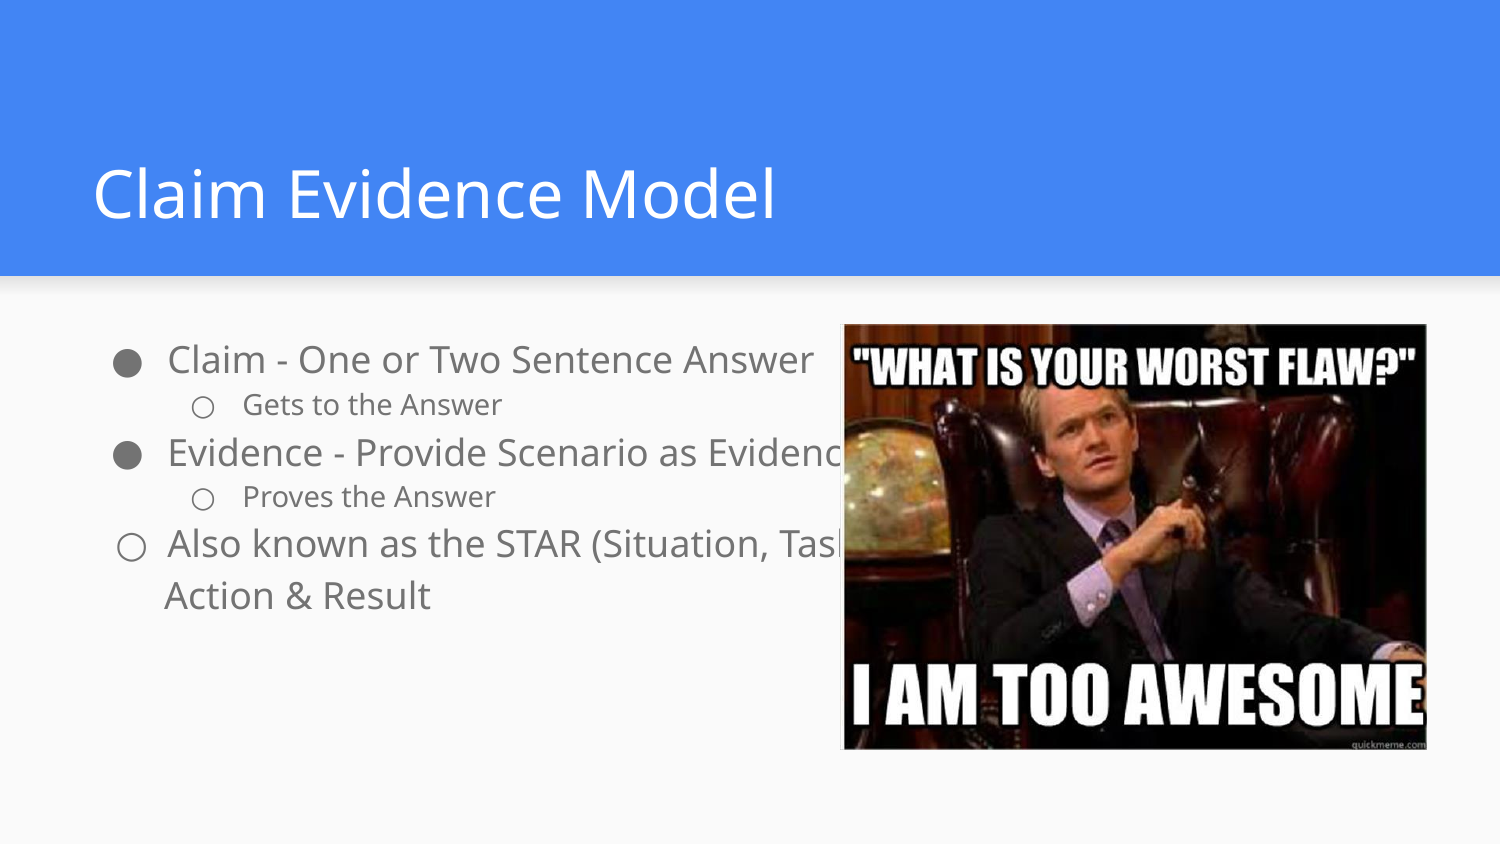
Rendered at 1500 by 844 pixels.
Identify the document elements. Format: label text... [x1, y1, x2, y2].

title Claim Evidence Model [77, 121, 1427, 248]
picture [839, 324, 1427, 750]
list Claim - One or Two Sentence Answer Gets to the Answer Evidence - Provide Scenario as Evidence Proves the Answer Also known as the STAR (Situation, Task Action & Result [77, 314, 1427, 760]
